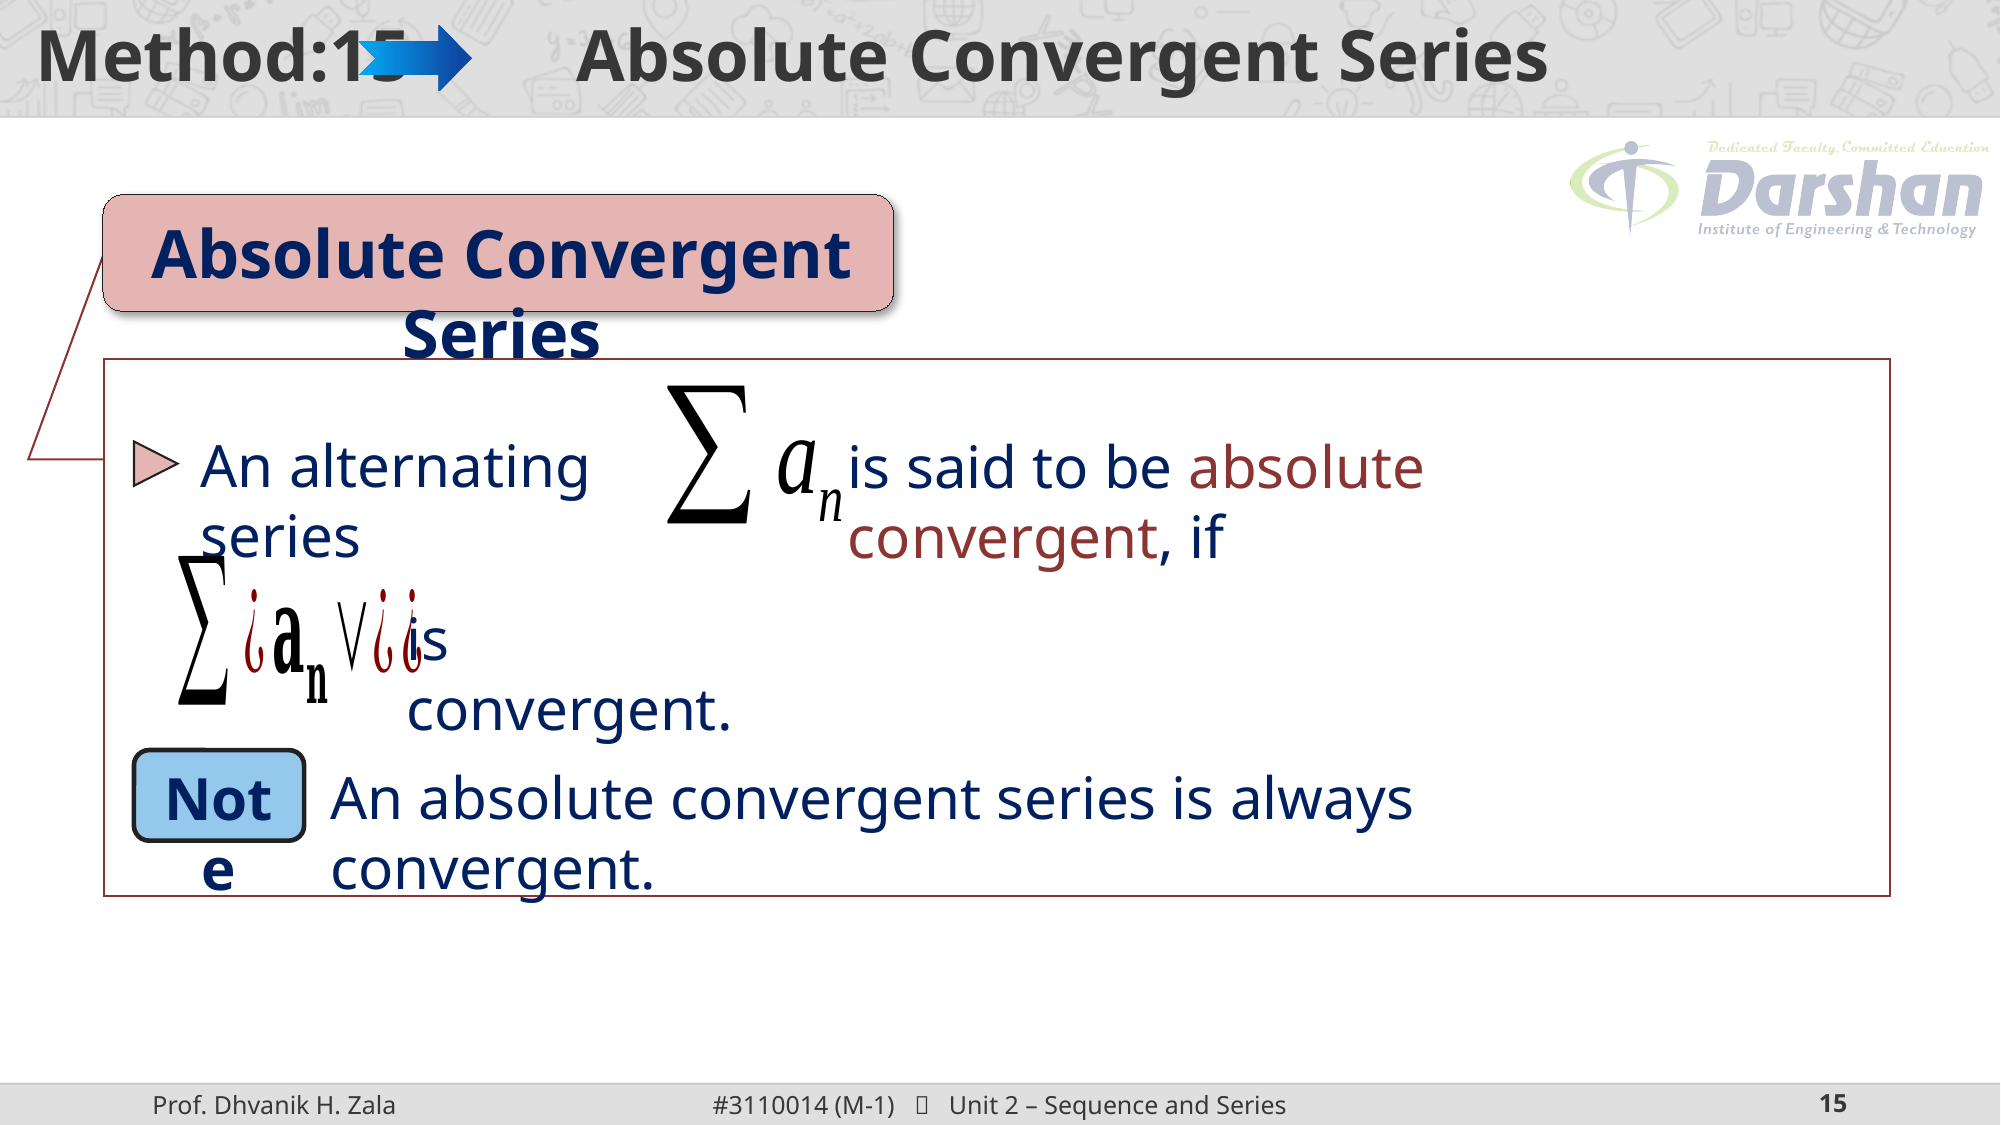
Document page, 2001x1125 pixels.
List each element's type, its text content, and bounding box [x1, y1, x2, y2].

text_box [133, 422, 698, 509]
title Method:15 Absolute Convergent Series [0, 0, 2000, 117]
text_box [174, 551, 752, 720]
text_box An absolute convergent series is always convergent. [315, 753, 1556, 845]
text_box is said to be absolute convergent, if [832, 422, 1748, 513]
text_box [102, 194, 894, 312]
text_box Note [133, 750, 305, 841]
text_box [26, 260, 1891, 897]
text_box [359, 25, 473, 92]
